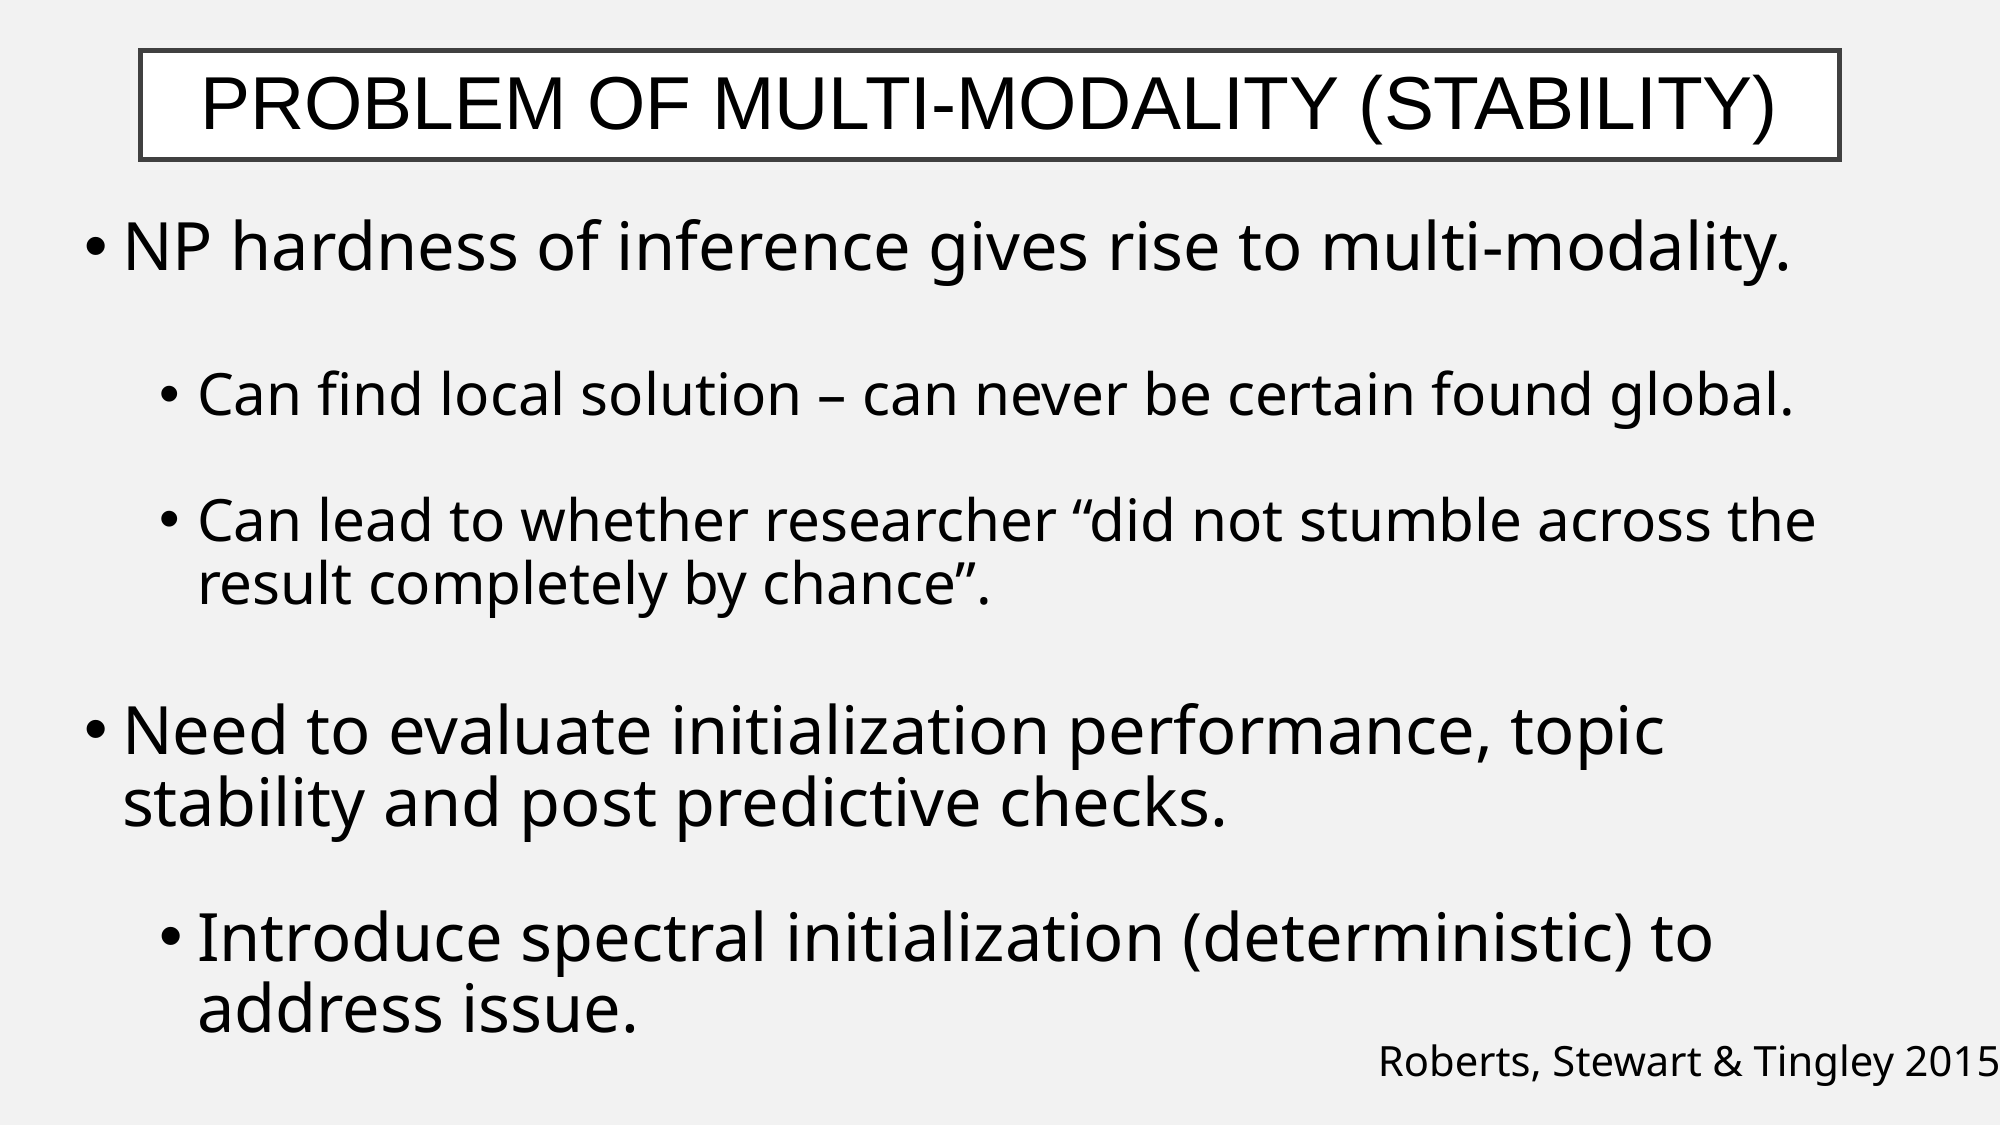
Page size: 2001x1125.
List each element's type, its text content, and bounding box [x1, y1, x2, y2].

text_box Roberts, Stewart & Tingley 2015 [1353, 1027, 2000, 1075]
title Problem of multi-modality (stability) [138, 48, 1842, 162]
text_box NP hardness of inference gives rise to multi-modality. Can find local solution – can never be certain found global. Can lead to whether researcher “did not stumble across the result completely by chance”. Need to evaluate initialization performance, topic stability and post predictive checks. Introduce spectral initialization (deterministic) to address issue. [69, 205, 1863, 920]
